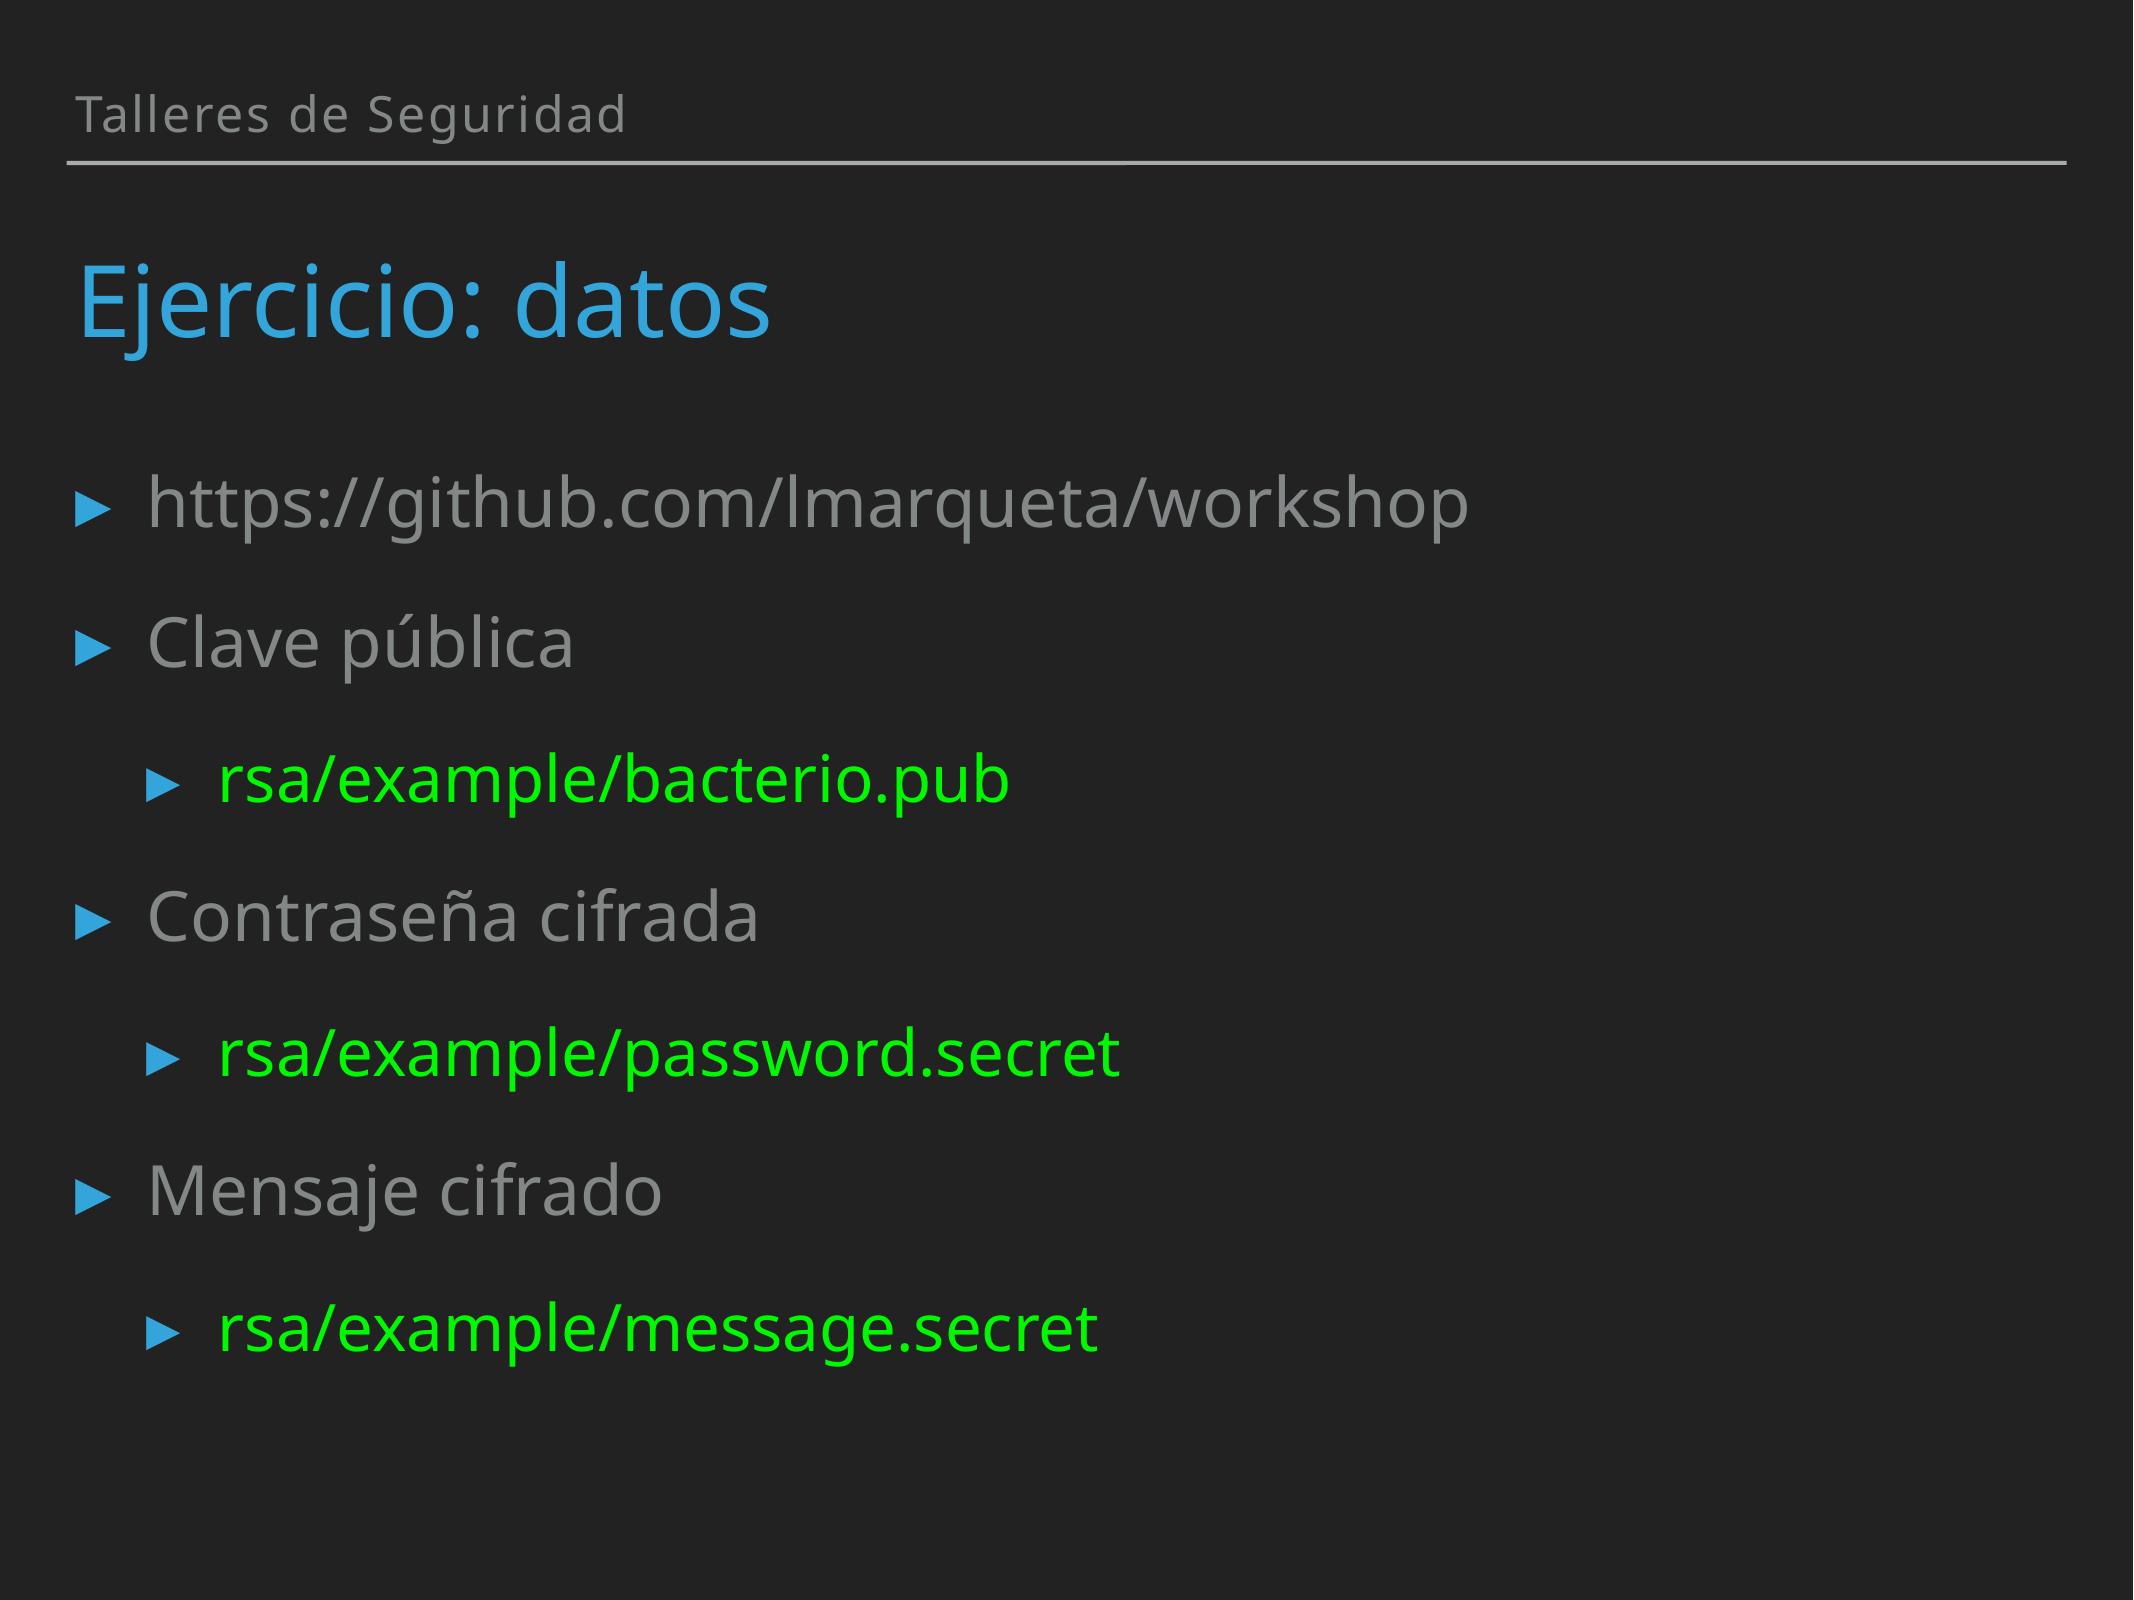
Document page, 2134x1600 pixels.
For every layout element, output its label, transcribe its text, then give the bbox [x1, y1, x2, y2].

list https://github.com/lmarqueta/workshop Clave pública rsa/example/bacterio.pub Contraseña cifrada rsa/example/password.secret Mensaje cifrado rsa/example/message.secret [66, 449, 2068, 1453]
title Ejercicio: datos [66, 251, 2068, 372]
list Talleres de Seguridad [66, 74, 1901, 151]
